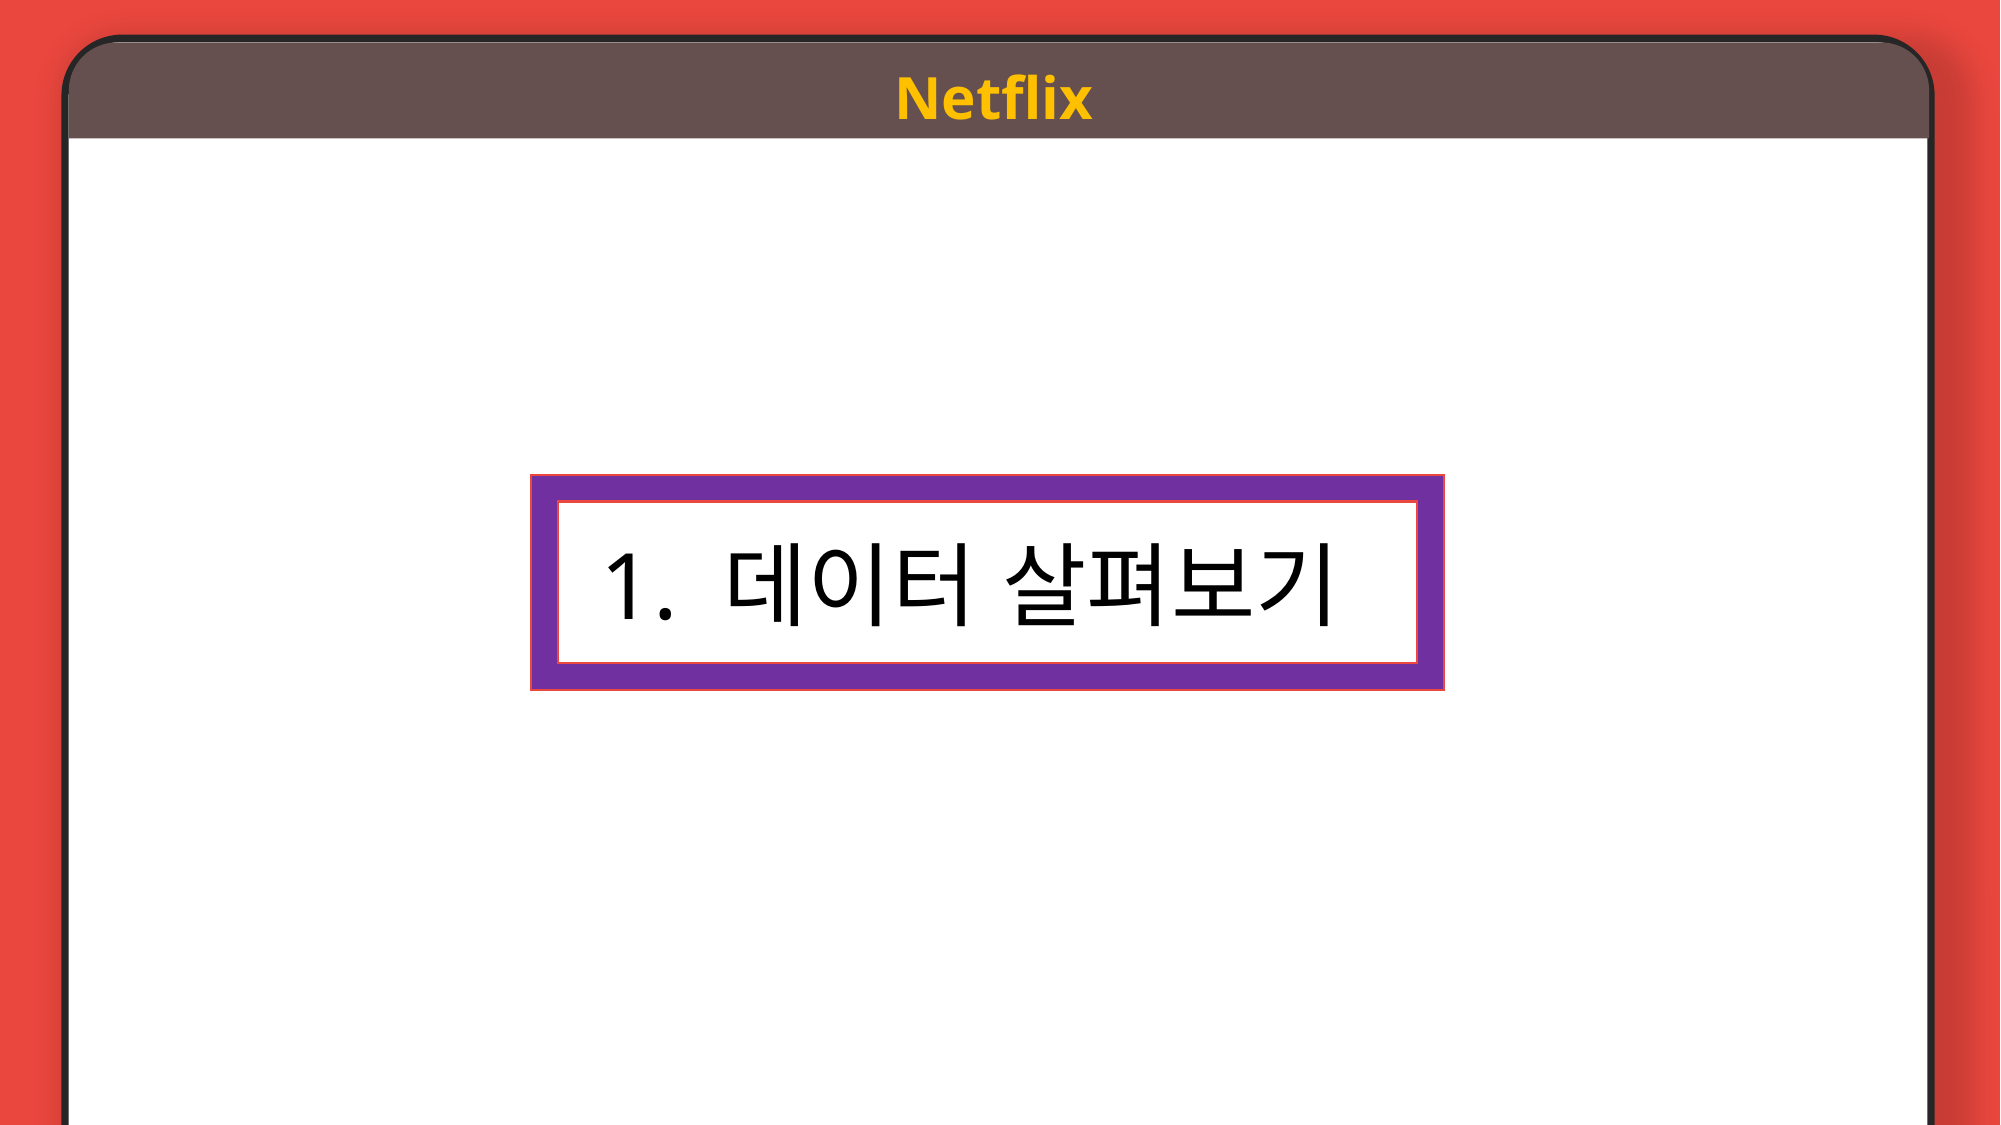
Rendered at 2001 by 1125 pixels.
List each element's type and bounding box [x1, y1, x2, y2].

text_box [65, 38, 1932, 1125]
